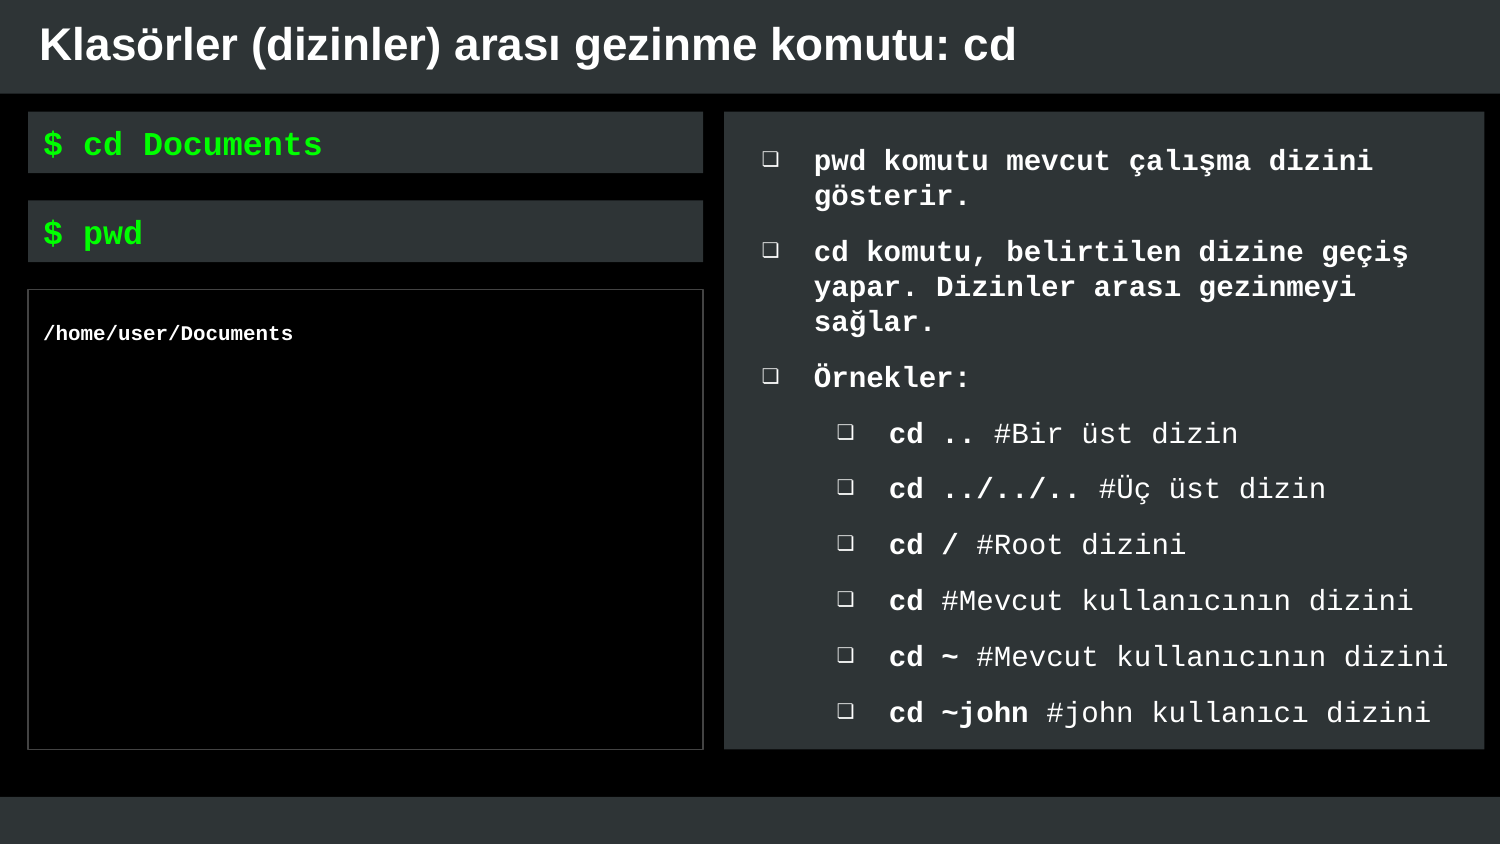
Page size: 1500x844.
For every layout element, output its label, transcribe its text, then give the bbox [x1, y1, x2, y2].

list pwd komutu mevcut çalışma dizini gösterir. cd komutu, belirtilen dizine geçiş yapar. Dizinler arası gezinmeyi sağlar. Örnekler: cd .. #Bir üst dizin cd ../../.. #Üç üst dizin cd / #Root dizini cd #Mevcut kullanıcının dizini cd ~ #Mevcut kullanıcının dizini cd ~john #john kullanıcı dizini [724, 111, 1485, 750]
title Klasörler (dizinler) arası gezinme komutu: cd [24, 0, 1313, 85]
list /home/user/Documents [28, 289, 704, 750]
list $ cd Documents [28, 111, 704, 174]
list $ pwd [28, 200, 704, 263]
